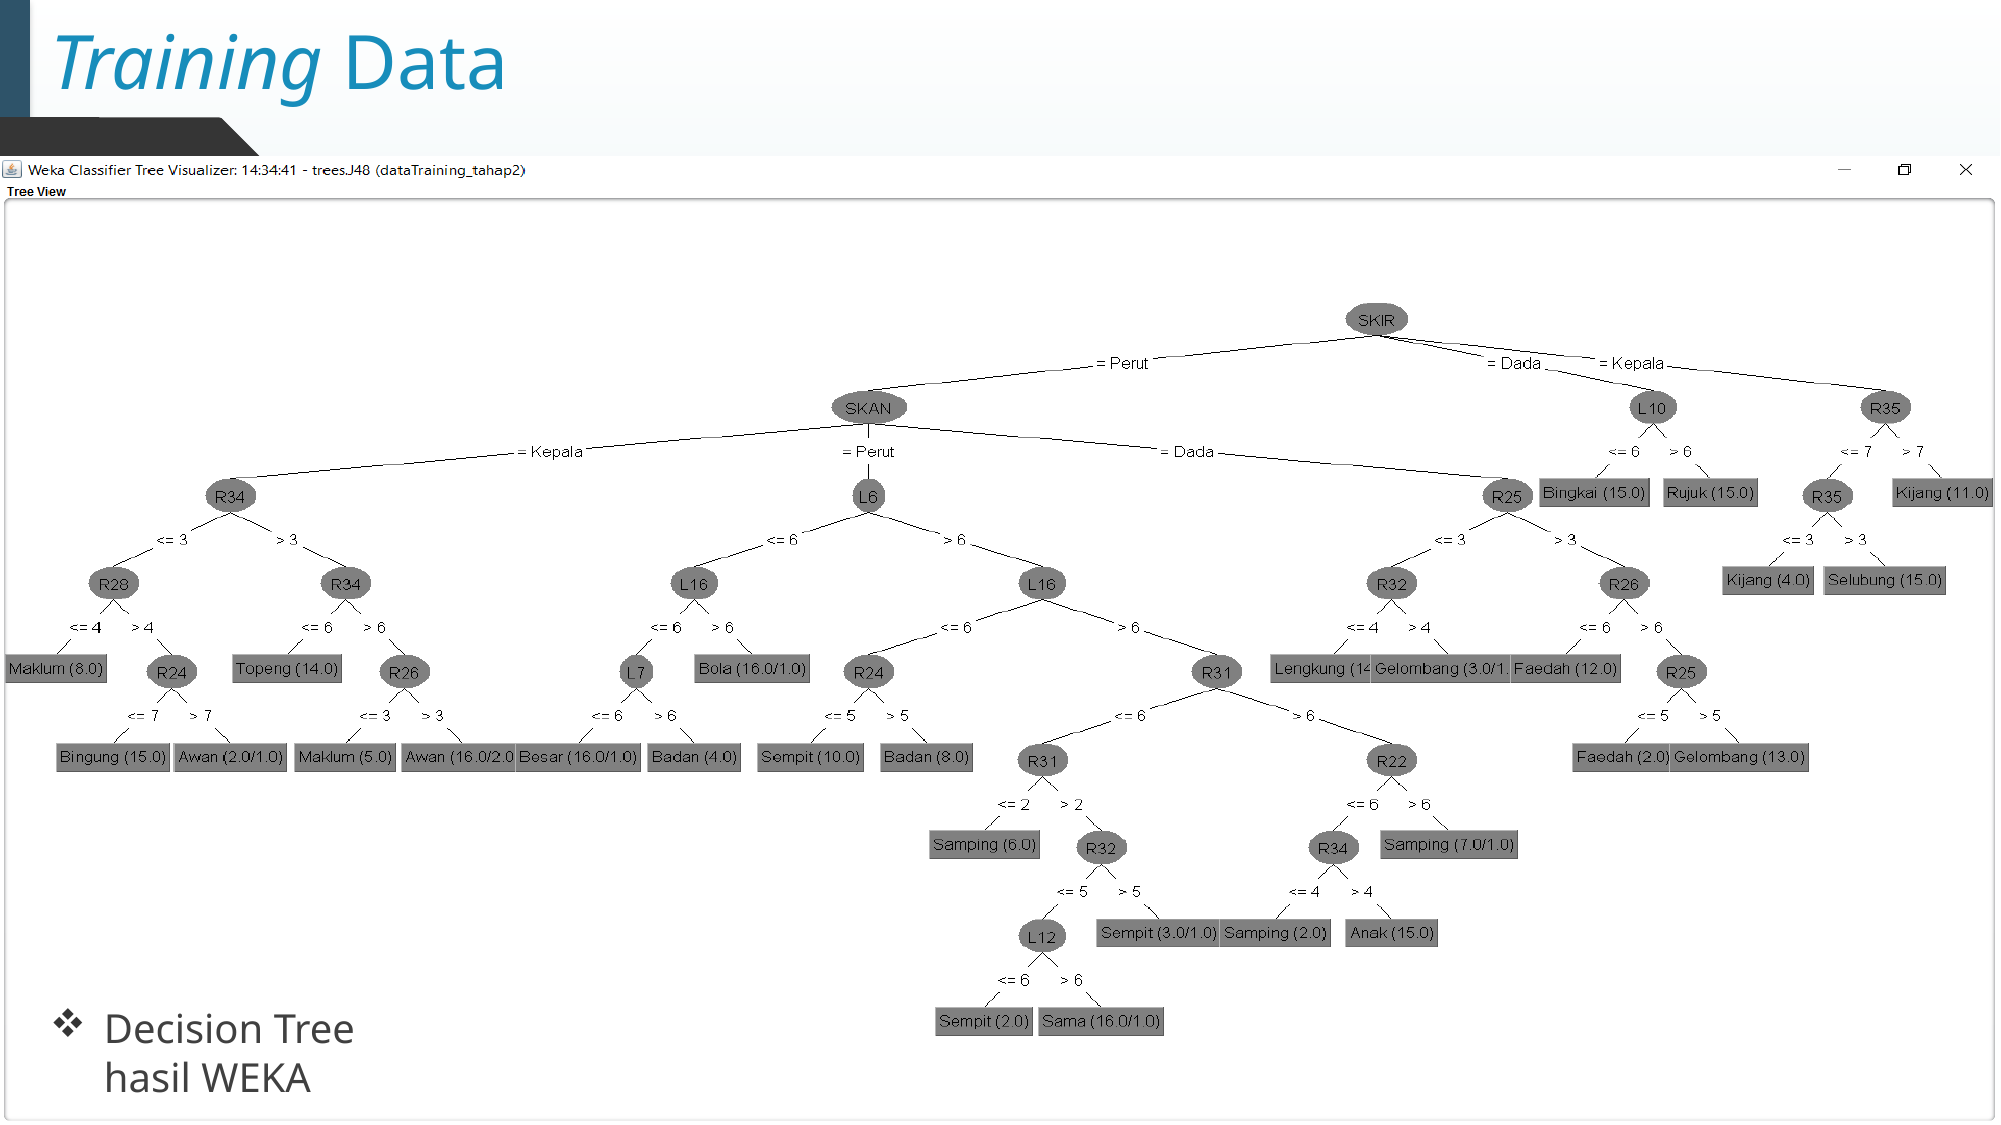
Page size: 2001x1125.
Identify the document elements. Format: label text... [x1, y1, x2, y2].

title Training Data [34, 7, 1497, 154]
picture [0, 155, 2000, 1125]
